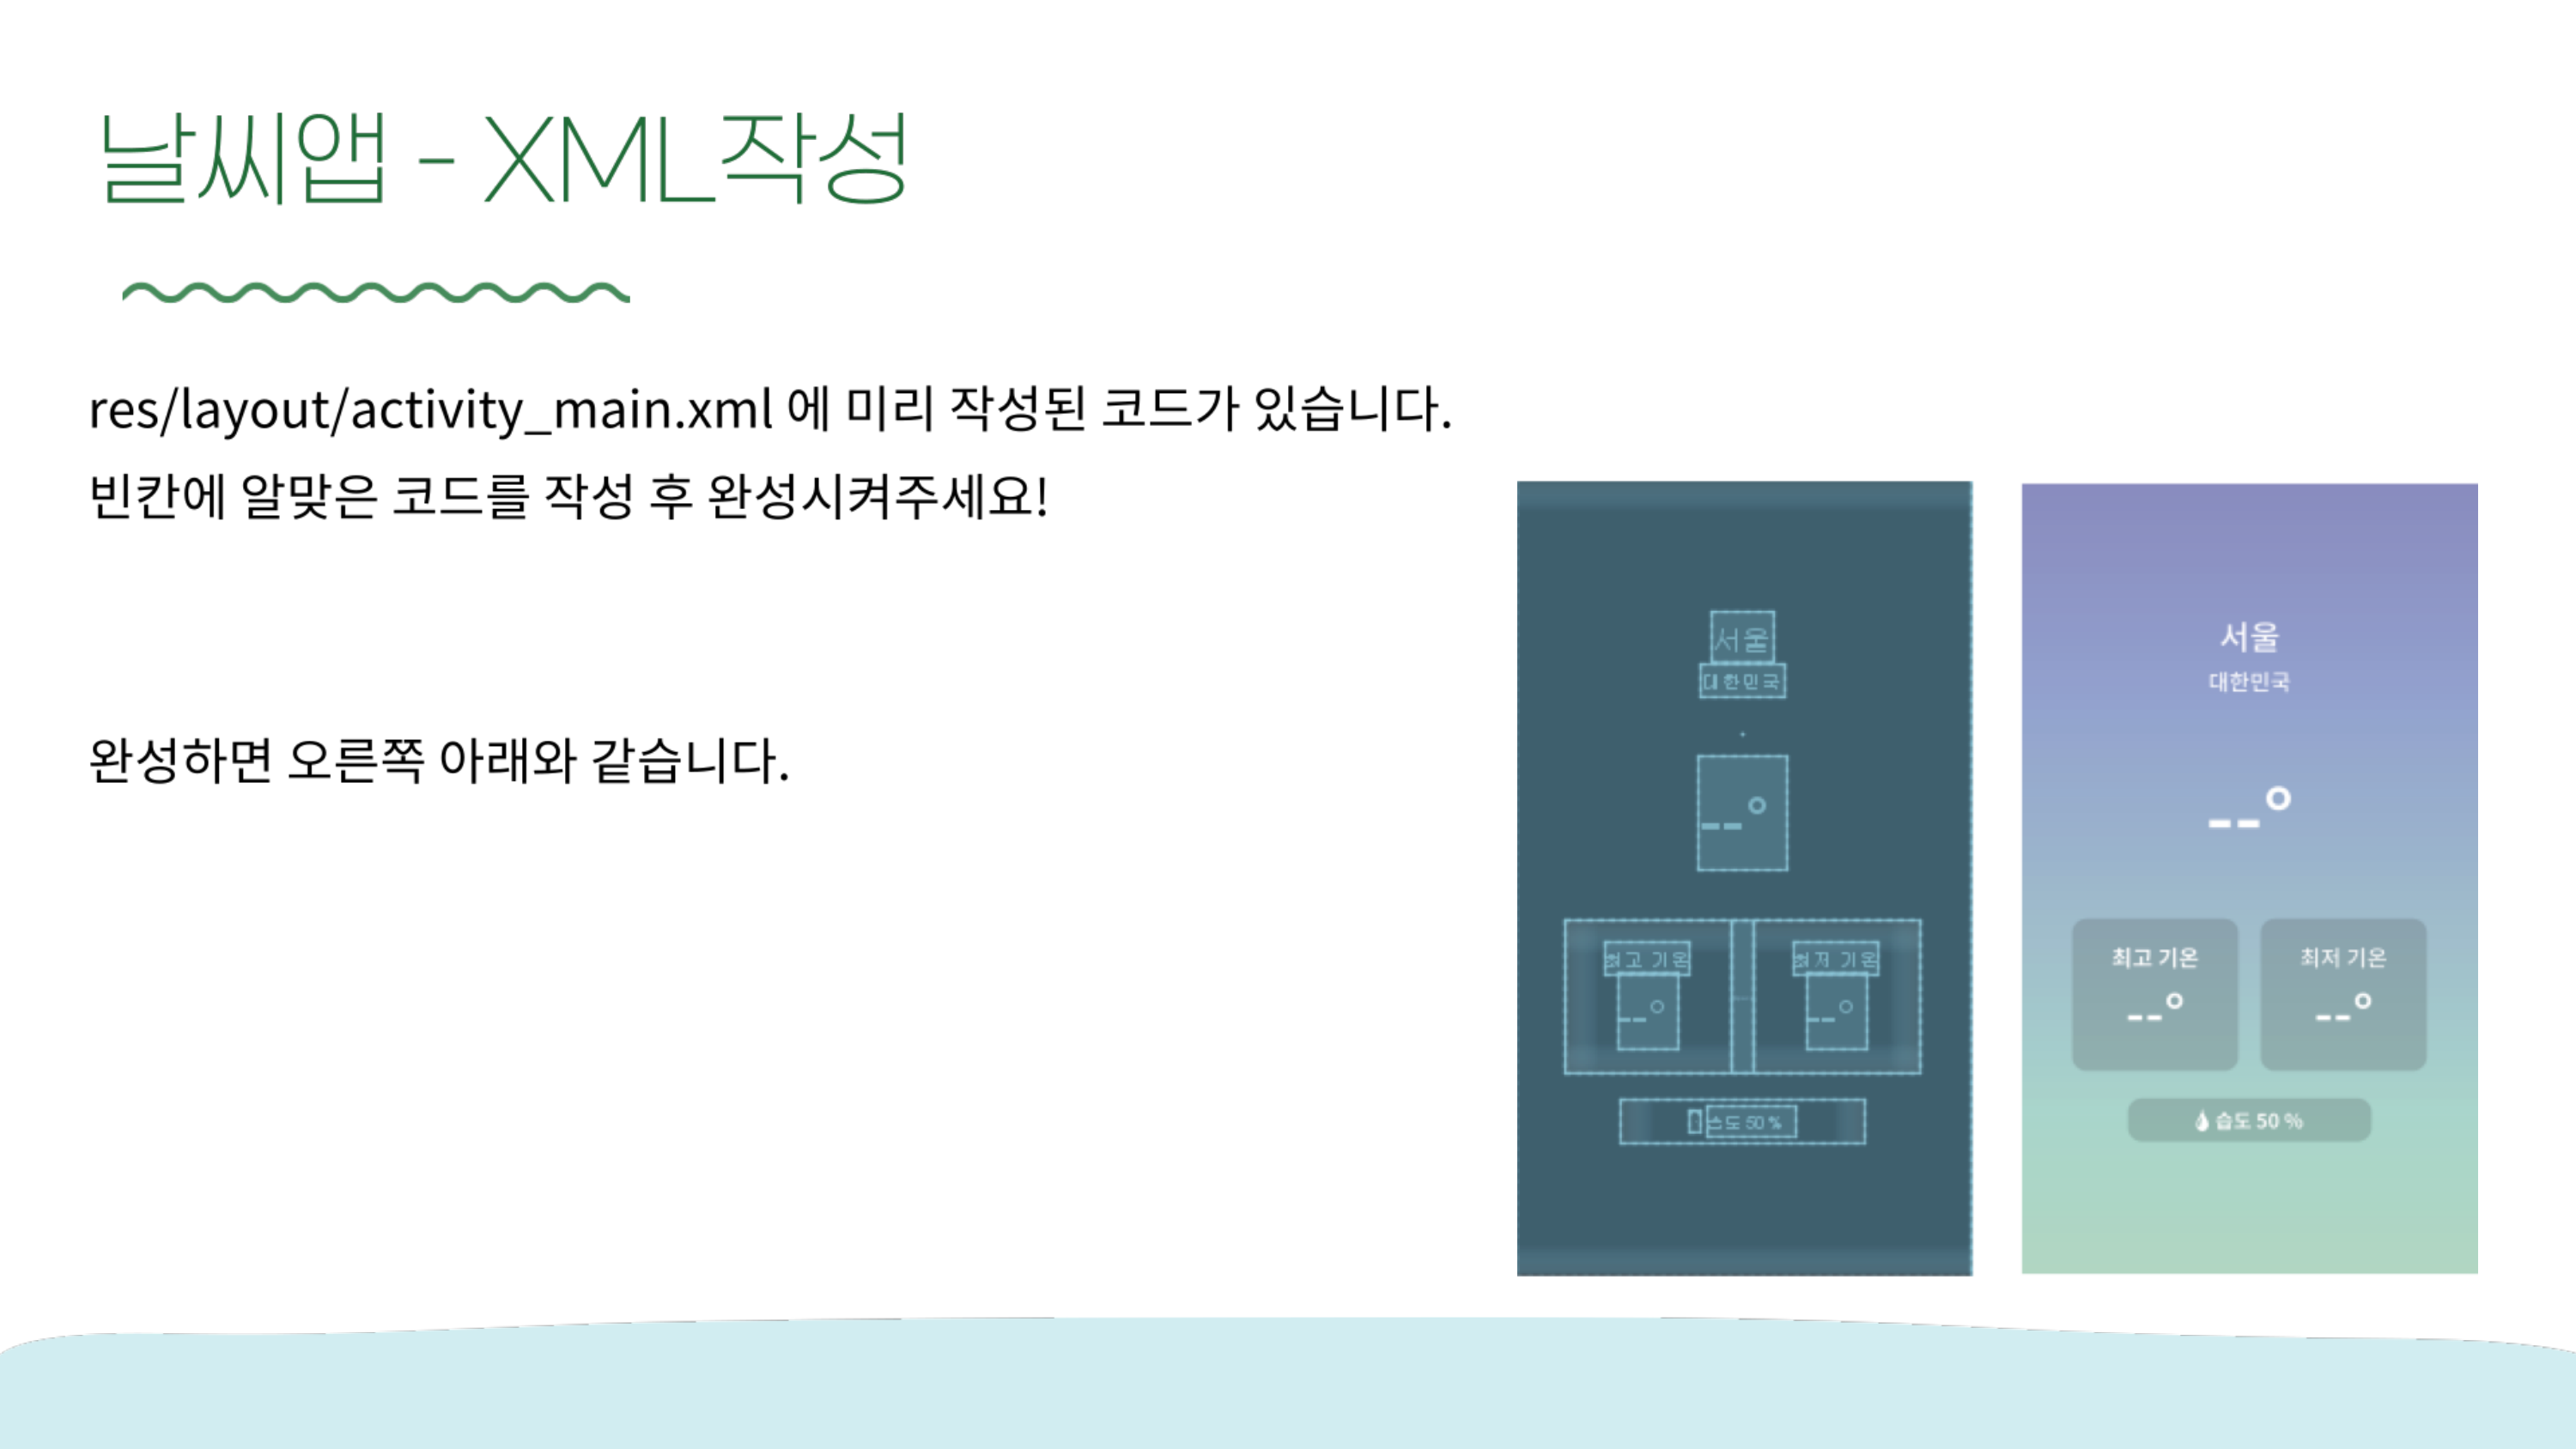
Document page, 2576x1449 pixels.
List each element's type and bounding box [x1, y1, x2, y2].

text_box [1517, 481, 2478, 1277]
picture [79, 361, 1481, 826]
text_box [122, 280, 630, 304]
picture [78, 77, 965, 282]
text_box [0, 1316, 2576, 1449]
